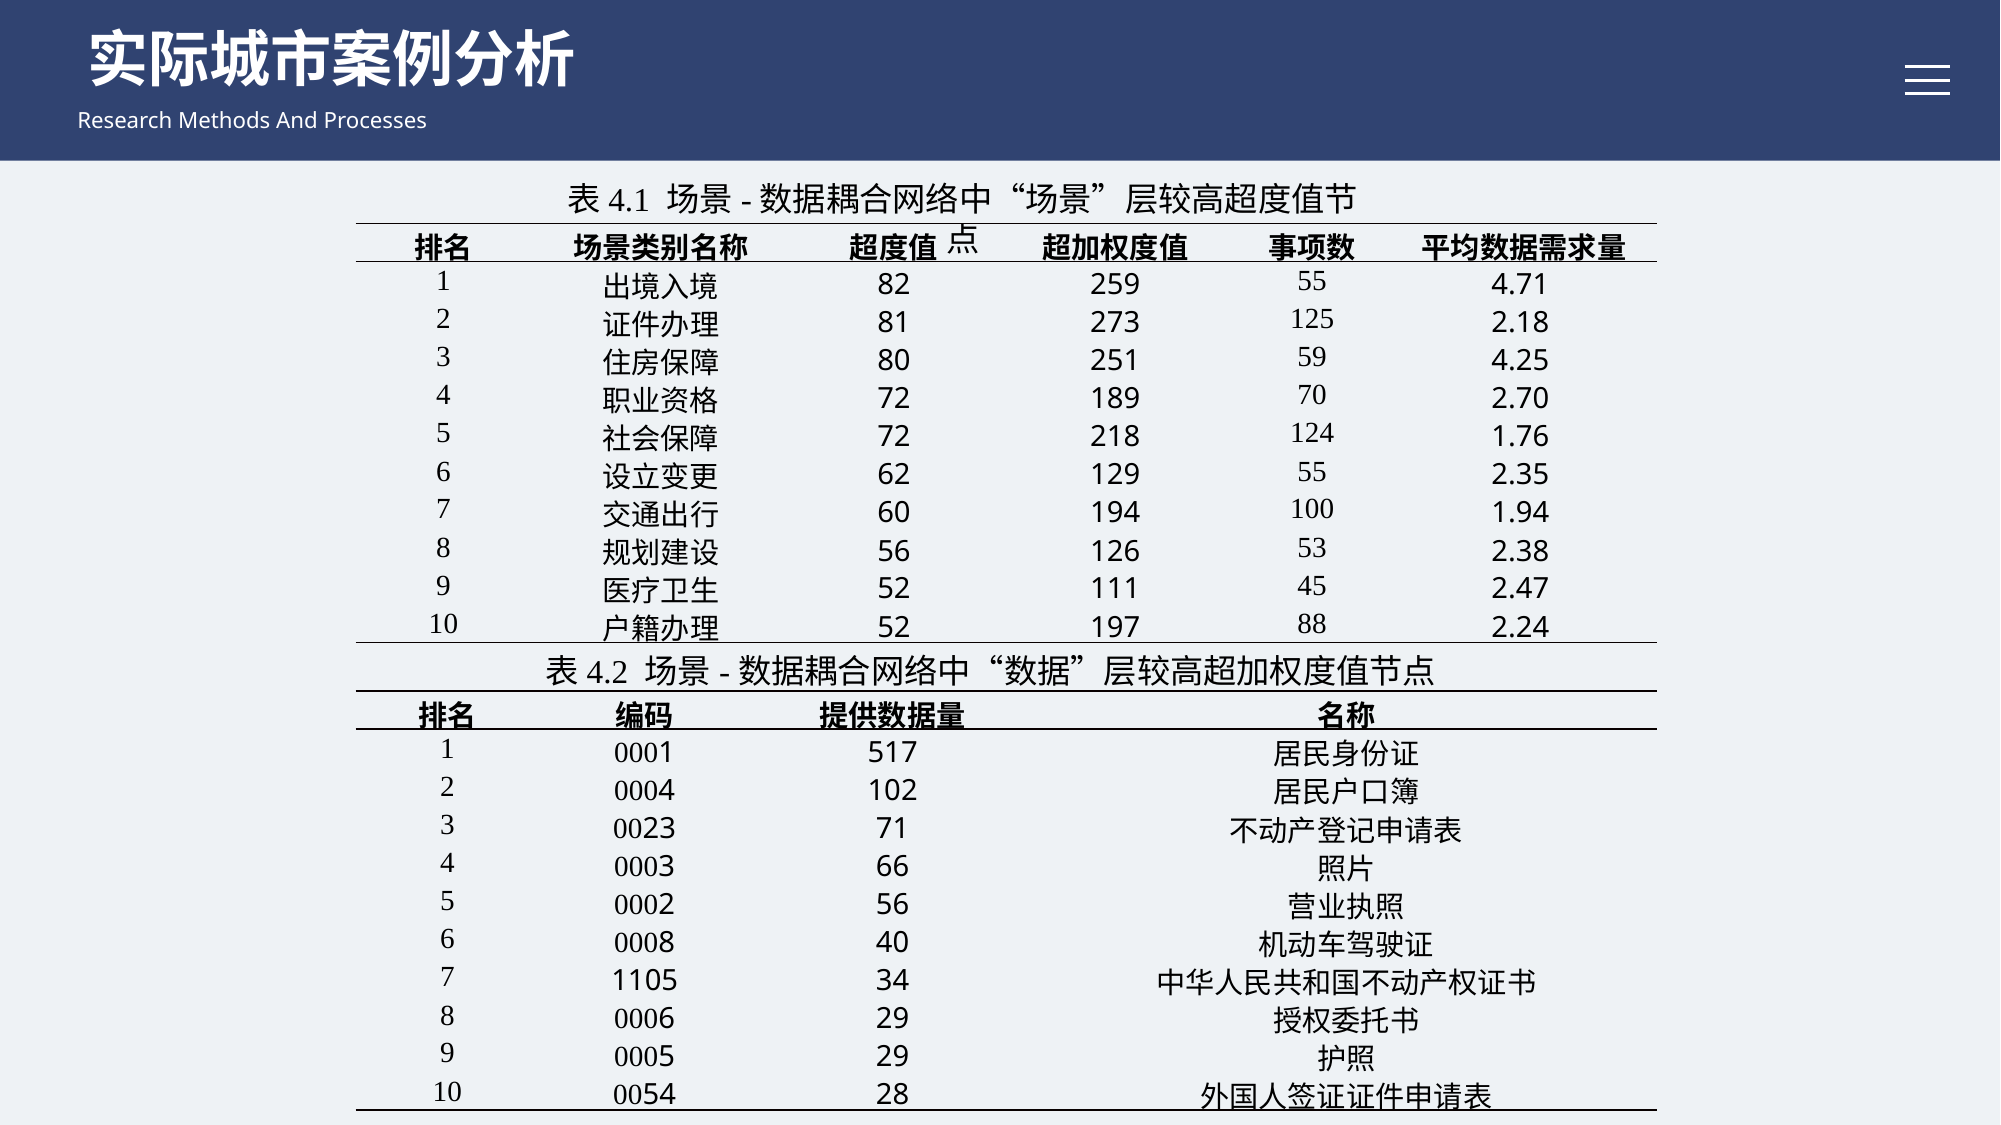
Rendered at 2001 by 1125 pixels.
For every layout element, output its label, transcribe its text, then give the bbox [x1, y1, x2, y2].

table_cell 52 [790, 566, 998, 604]
text_box [0, 0, 2000, 162]
table_header 超加权度值 [998, 224, 1233, 261]
table_cell 111 [998, 566, 1233, 604]
table_cell 居民户口簿 [1035, 767, 1657, 806]
table_cell 28 [750, 1072, 1035, 1109]
table_header 名称 [1035, 692, 1657, 728]
table_cell 0054 [539, 1072, 750, 1109]
table_cell 259 [998, 262, 1233, 300]
table_cell 55 [1233, 262, 1391, 300]
table_cell 251 [998, 338, 1233, 376]
table_cell 照片 [1035, 844, 1657, 882]
table_cell 2.24 [1391, 604, 1657, 642]
table_cell 100 [1233, 490, 1391, 528]
table_cell 10 [356, 604, 531, 642]
table_cell 4 [356, 844, 539, 882]
table_cell 66 [750, 844, 1035, 882]
table_cell 2.38 [1391, 528, 1657, 566]
table_cell 45 [1233, 566, 1391, 604]
table_cell 0008 [539, 920, 750, 958]
table_cell 218 [998, 414, 1233, 452]
text_box 表4.2 场景-数据耦合网络中“数据”层较高超加权度值节点 [435, 642, 1547, 690]
table_cell 0004 [539, 767, 750, 806]
table_cell 197 [998, 604, 1233, 642]
table_cell 8 [356, 528, 531, 566]
table_header 提供数据量 [750, 692, 1035, 728]
table_cell 7 [356, 958, 539, 996]
table_cell 29 [750, 1034, 1035, 1072]
table_cell 外国人签证证件申请表 [1035, 1072, 1657, 1109]
table_cell 9 [356, 566, 531, 604]
table_cell 9 [356, 1034, 539, 1072]
table_cell 273 [998, 300, 1233, 338]
table_cell 126 [998, 528, 1233, 566]
table_cell 设立变更 [531, 452, 790, 490]
table_cell 517 [750, 730, 1035, 767]
table_cell 2.35 [1391, 452, 1657, 490]
table_cell 7 [356, 490, 531, 528]
table_cell 81 [790, 300, 998, 338]
table_cell 72 [790, 414, 998, 452]
table_cell 营业执照 [1035, 882, 1657, 920]
table_cell 71 [750, 806, 1035, 844]
table_cell 不动产登记申请表 [1035, 806, 1657, 844]
table_cell 护照 [1035, 1034, 1657, 1072]
table_cell 34 [750, 958, 1035, 996]
table_cell 0002 [539, 882, 750, 920]
table_cell 4.25 [1391, 338, 1657, 376]
table_cell 88 [1233, 604, 1391, 642]
table_cell 194 [998, 490, 1233, 528]
text_box Research Methods And Processes [62, 98, 443, 141]
table_cell 出境入境 [531, 262, 790, 300]
table_cell 3 [356, 806, 539, 844]
table_cell 0001 [539, 730, 750, 767]
table_header 超度值 [790, 224, 998, 261]
table_cell 医疗卫生 [531, 566, 790, 604]
table_cell 10 [356, 1072, 539, 1109]
table_cell 居民身份证 [1035, 730, 1657, 767]
table_cell 55 [1233, 452, 1391, 490]
table_cell 证件办理 [531, 300, 790, 338]
table_cell 5 [356, 882, 539, 920]
table_cell 102 [750, 767, 1035, 806]
table_cell 6 [356, 920, 539, 958]
table_cell 4 [356, 376, 531, 414]
table_cell 129 [998, 452, 1233, 490]
table_cell 56 [790, 528, 998, 566]
table_cell 1.94 [1391, 490, 1657, 528]
table_cell 户籍办理 [531, 604, 790, 642]
table_cell 56 [750, 882, 1035, 920]
text_box 实际城市案例分析 [72, 12, 591, 101]
table_cell 189 [998, 376, 1233, 414]
table_cell 机动车驾驶证 [1035, 920, 1657, 958]
table_cell 1 [356, 262, 531, 300]
table_header 平均数据需求量 [1391, 224, 1657, 261]
table_cell 3 [356, 338, 531, 376]
table_cell 0023 [539, 806, 750, 844]
table_cell 规划建设 [531, 528, 790, 566]
table_cell 53 [1233, 528, 1391, 566]
table_cell 2.18 [1391, 300, 1657, 338]
table_cell 1105 [539, 958, 750, 996]
table_cell 0003 [539, 844, 750, 882]
table_cell 59 [1233, 338, 1391, 376]
table_cell 5 [356, 414, 531, 452]
table_cell 2 [356, 767, 539, 806]
table_cell 6 [356, 452, 531, 490]
table_cell 80 [790, 338, 998, 376]
table_header 排名 [356, 224, 531, 261]
table_cell 2.47 [1391, 566, 1657, 604]
table_cell 社会保障 [531, 414, 790, 452]
table_cell 8 [356, 996, 539, 1034]
table_cell 62 [790, 452, 998, 490]
table_header 排名 [356, 692, 539, 728]
table_cell 2.70 [1391, 376, 1657, 414]
text_box 表4.1 场景-数据耦合网络中“场景”层较高超度值节点 [546, 171, 1380, 223]
table_header 事项数 [1233, 224, 1391, 261]
table_cell 125 [1233, 300, 1391, 338]
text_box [1904, 66, 1950, 94]
table_cell 交通出行 [531, 490, 790, 528]
table_cell 1.76 [1391, 414, 1657, 452]
table_cell 29 [750, 996, 1035, 1034]
table_cell 2 [356, 300, 531, 338]
table_cell 82 [790, 262, 998, 300]
table_cell 职业资格 [531, 376, 790, 414]
table_cell 70 [1233, 376, 1391, 414]
table_cell 4.71 [1391, 262, 1657, 300]
table_cell 住房保障 [531, 338, 790, 376]
table_cell 授权委托书 [1035, 996, 1657, 1034]
table_cell 40 [750, 920, 1035, 958]
table_header 场景类别名称 [531, 224, 790, 261]
table_cell 52 [790, 604, 998, 642]
table_cell 60 [790, 490, 998, 528]
table_cell 1 [356, 730, 539, 767]
table_cell 124 [1233, 414, 1391, 452]
table_cell 72 [790, 376, 998, 414]
table_header 编码 [539, 692, 750, 728]
table_cell 0005 [539, 1034, 750, 1072]
table_cell 中华人民共和国不动产权证书 [1035, 958, 1657, 996]
table_cell 0006 [539, 996, 750, 1034]
